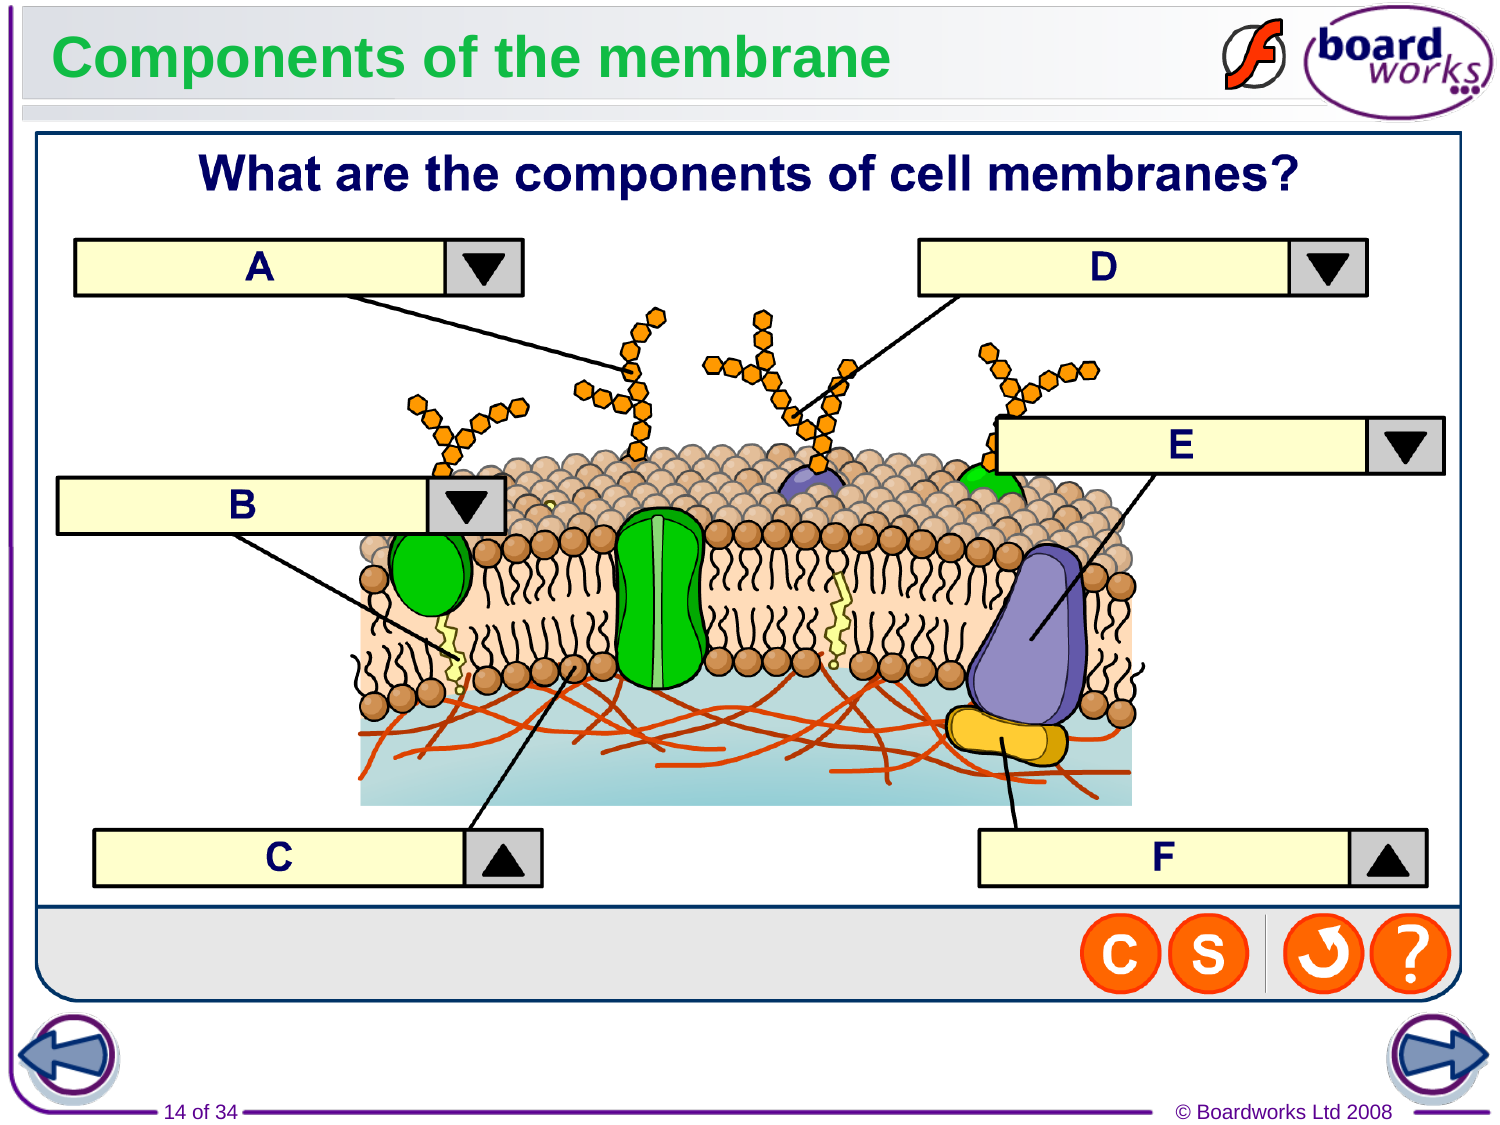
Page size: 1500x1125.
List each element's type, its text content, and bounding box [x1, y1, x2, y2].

title Components of the membrane [36, 8, 1225, 100]
picture [0, 0, 1500, 1125]
